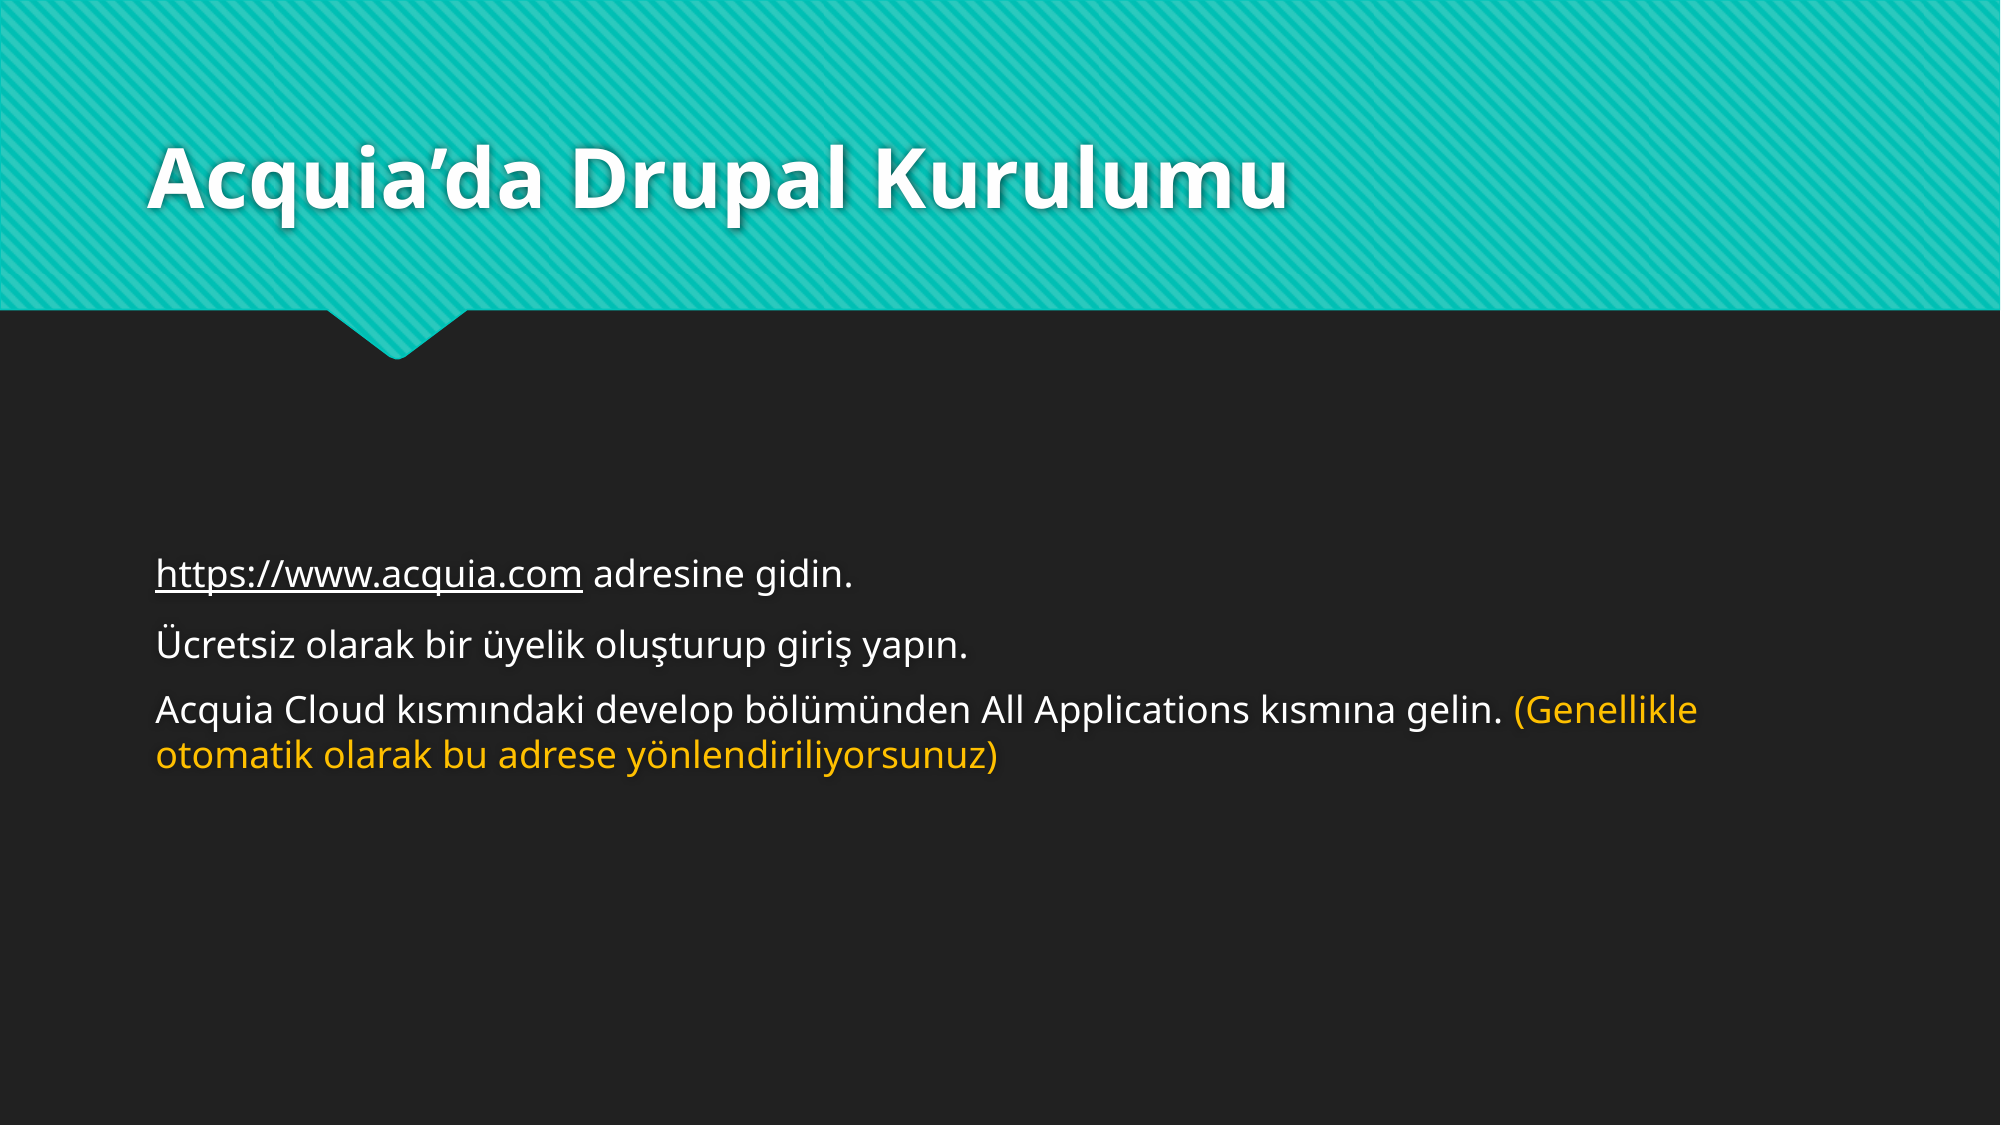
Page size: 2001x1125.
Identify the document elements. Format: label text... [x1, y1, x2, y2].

title Acquia’da Drupal Kurulumu [132, 73, 1868, 233]
list https://www.acquia.com adresine gidin. Ücretsiz olarak bir üyelik oluşturup giriş yapın. Acquia Cloud kısmındaki develop bölümünden All Applications kısmına gelin. (Genellikle otomatik olarak bu adrese yönlendiriliyorsunuz) [134, 364, 1866, 962]
